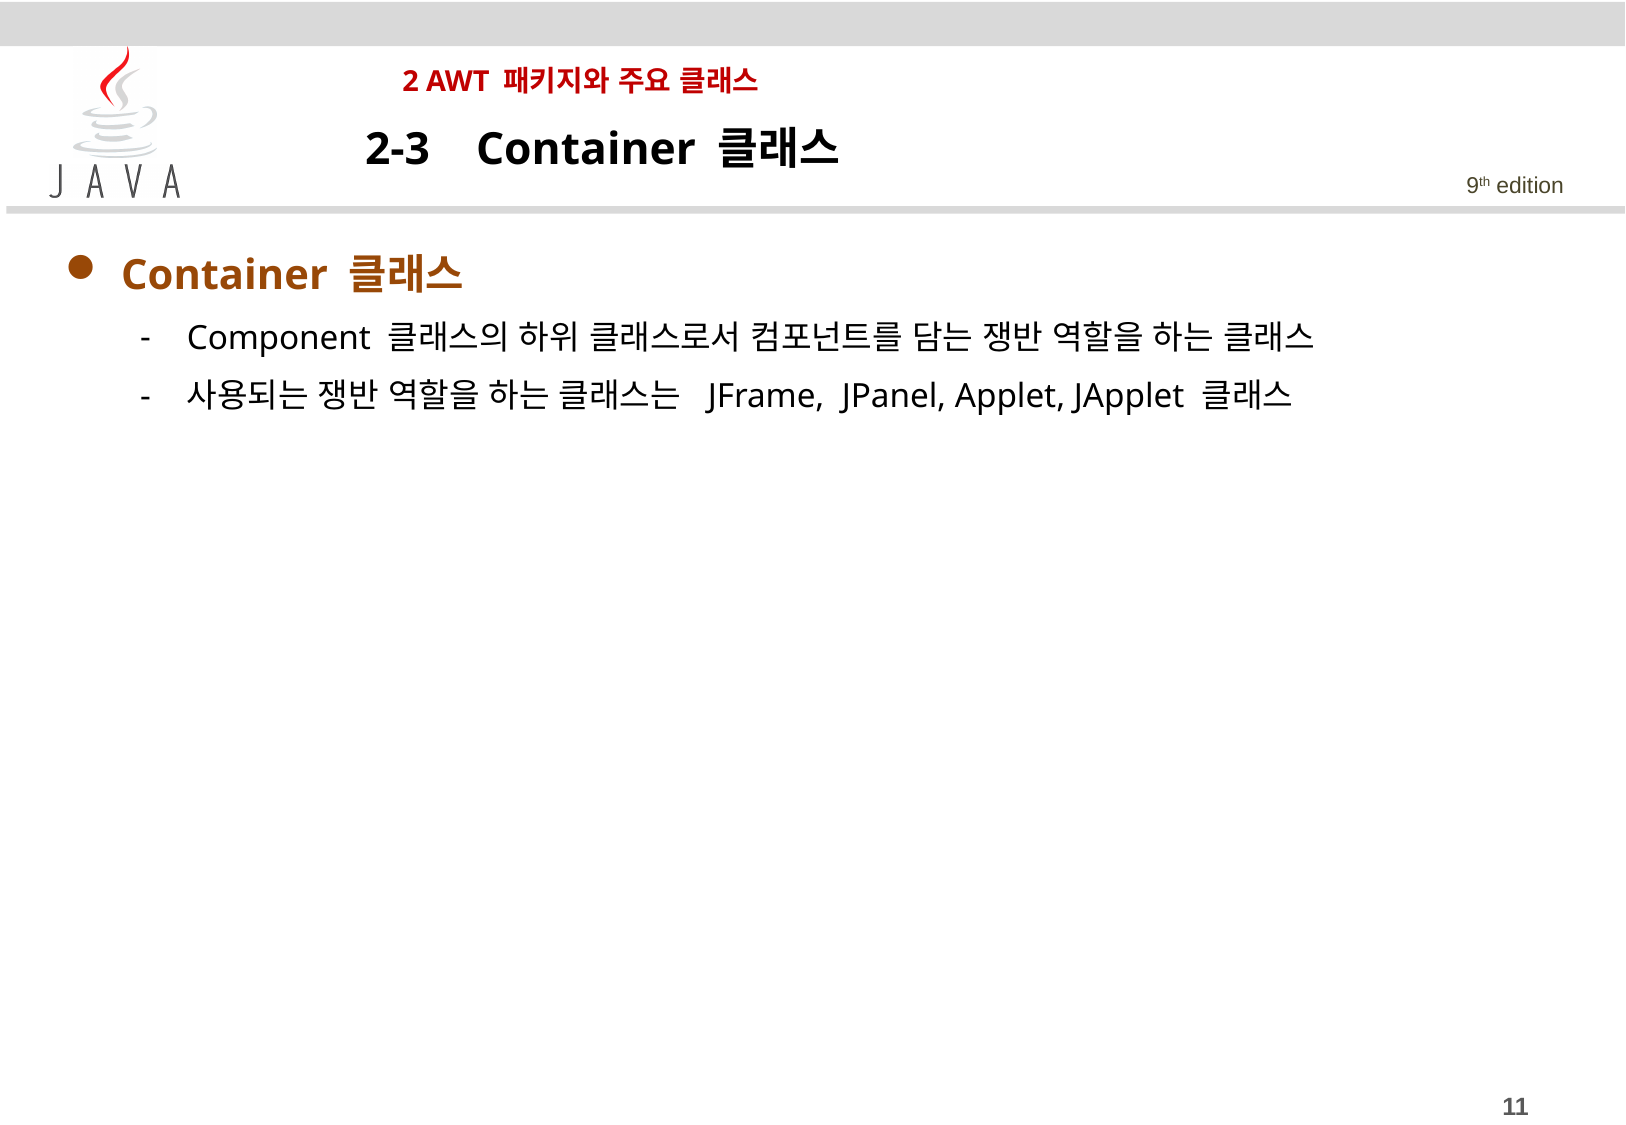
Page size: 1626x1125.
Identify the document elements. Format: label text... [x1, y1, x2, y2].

list 2-3 Container 클래스 [350, 112, 1625, 181]
picture [73, 46, 157, 158]
slide_number 11 [1164, 1074, 1544, 1125]
list Container 클래스 Component 클래스의 하위 클래스로서 컴포넌트를 담는 쟁반 역할을 하는 클래스 사용되는 쟁반 역할을 하는 클래스는 JFrame, JPanel, Applet, JApplet 클래스 [48, 223, 1564, 1064]
title 2 AWT 패키지와 주요 클래스 [387, 54, 1393, 105]
picture [49, 164, 180, 198]
